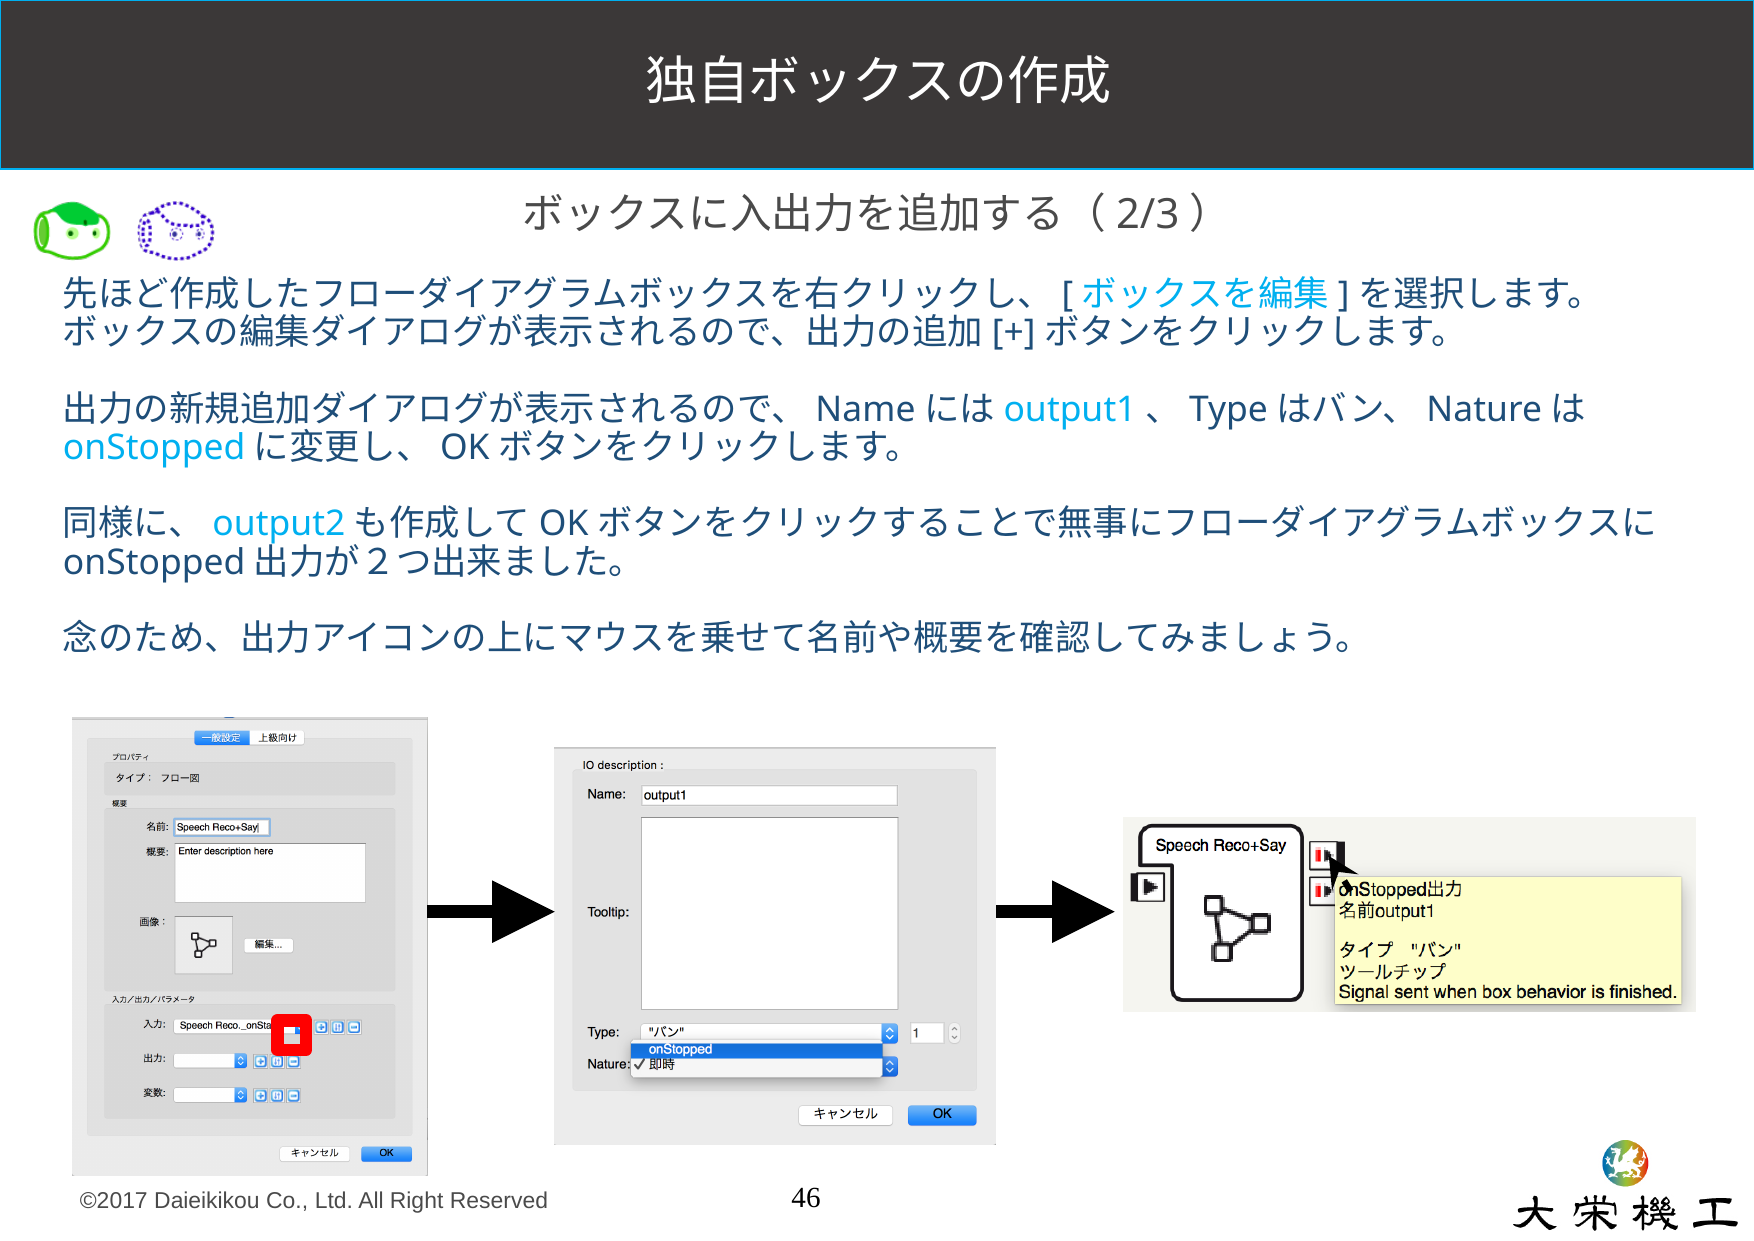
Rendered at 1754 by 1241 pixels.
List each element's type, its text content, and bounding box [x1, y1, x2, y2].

list 先ほど作成したフローダイアグラムボックスを右クリックし、[ボックスを編集]を選択します。 ボックスの編集ダイアログが表示されるので、出力の追加[+]ボタンをクリックします。 出力の新規追加ダイアログが表示されるので、Nameにはoutput1、Typeはバン、NatureはonStoppedに変更し、OKボタンをクリックします。 同様に、output2も作成してOKボタンをクリックすることで無事にフローダイアグラムボックスに onStopped出力が２つ出来ました。 念のため、出力アイコンの上にマウスを乗せて名前や概要を確認してみましょう。 [58, 271, 1696, 1163]
picture [554, 747, 996, 1145]
picture [72, 716, 428, 1176]
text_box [1328, 855, 1351, 892]
picture [135, 190, 217, 272]
slide_number 46 [777, 1162, 980, 1229]
title ボックスに入出力を追加する（2/3） [285, 182, 1469, 249]
subtitle 独自ボックスの作成 [112, 5, 1644, 160]
picture [31, 190, 113, 272]
picture [1123, 817, 1696, 1012]
picture [1513, 1140, 1738, 1231]
